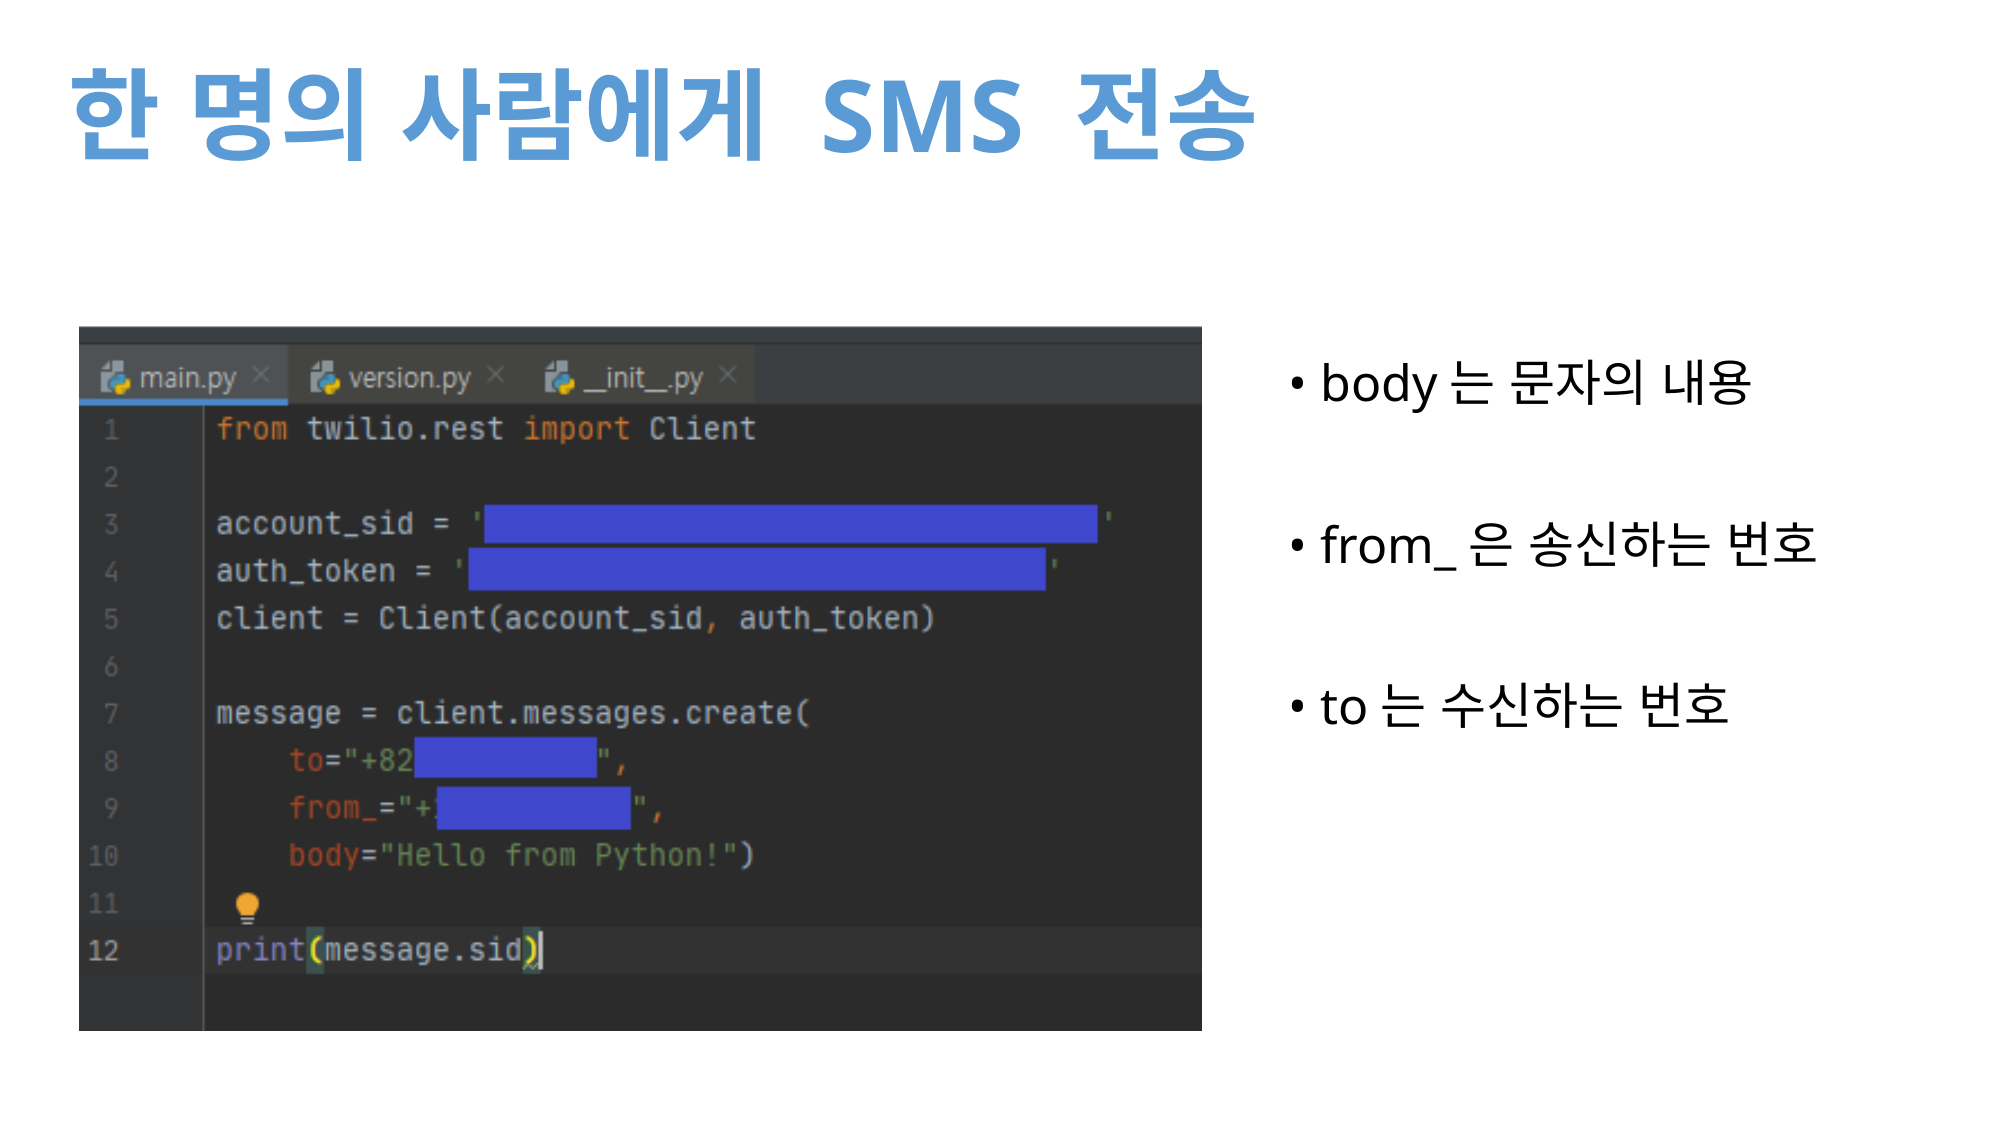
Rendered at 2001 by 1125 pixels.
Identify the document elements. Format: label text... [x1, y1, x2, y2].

text_box 한 명의 사람에게 SMS 전송 [53, 44, 1688, 180]
picture [79, 325, 1202, 1031]
text_box • body는 문자의 내용 • from_은 송신하는 번호 • to는 수신하는 번호 [1274, 339, 1921, 804]
